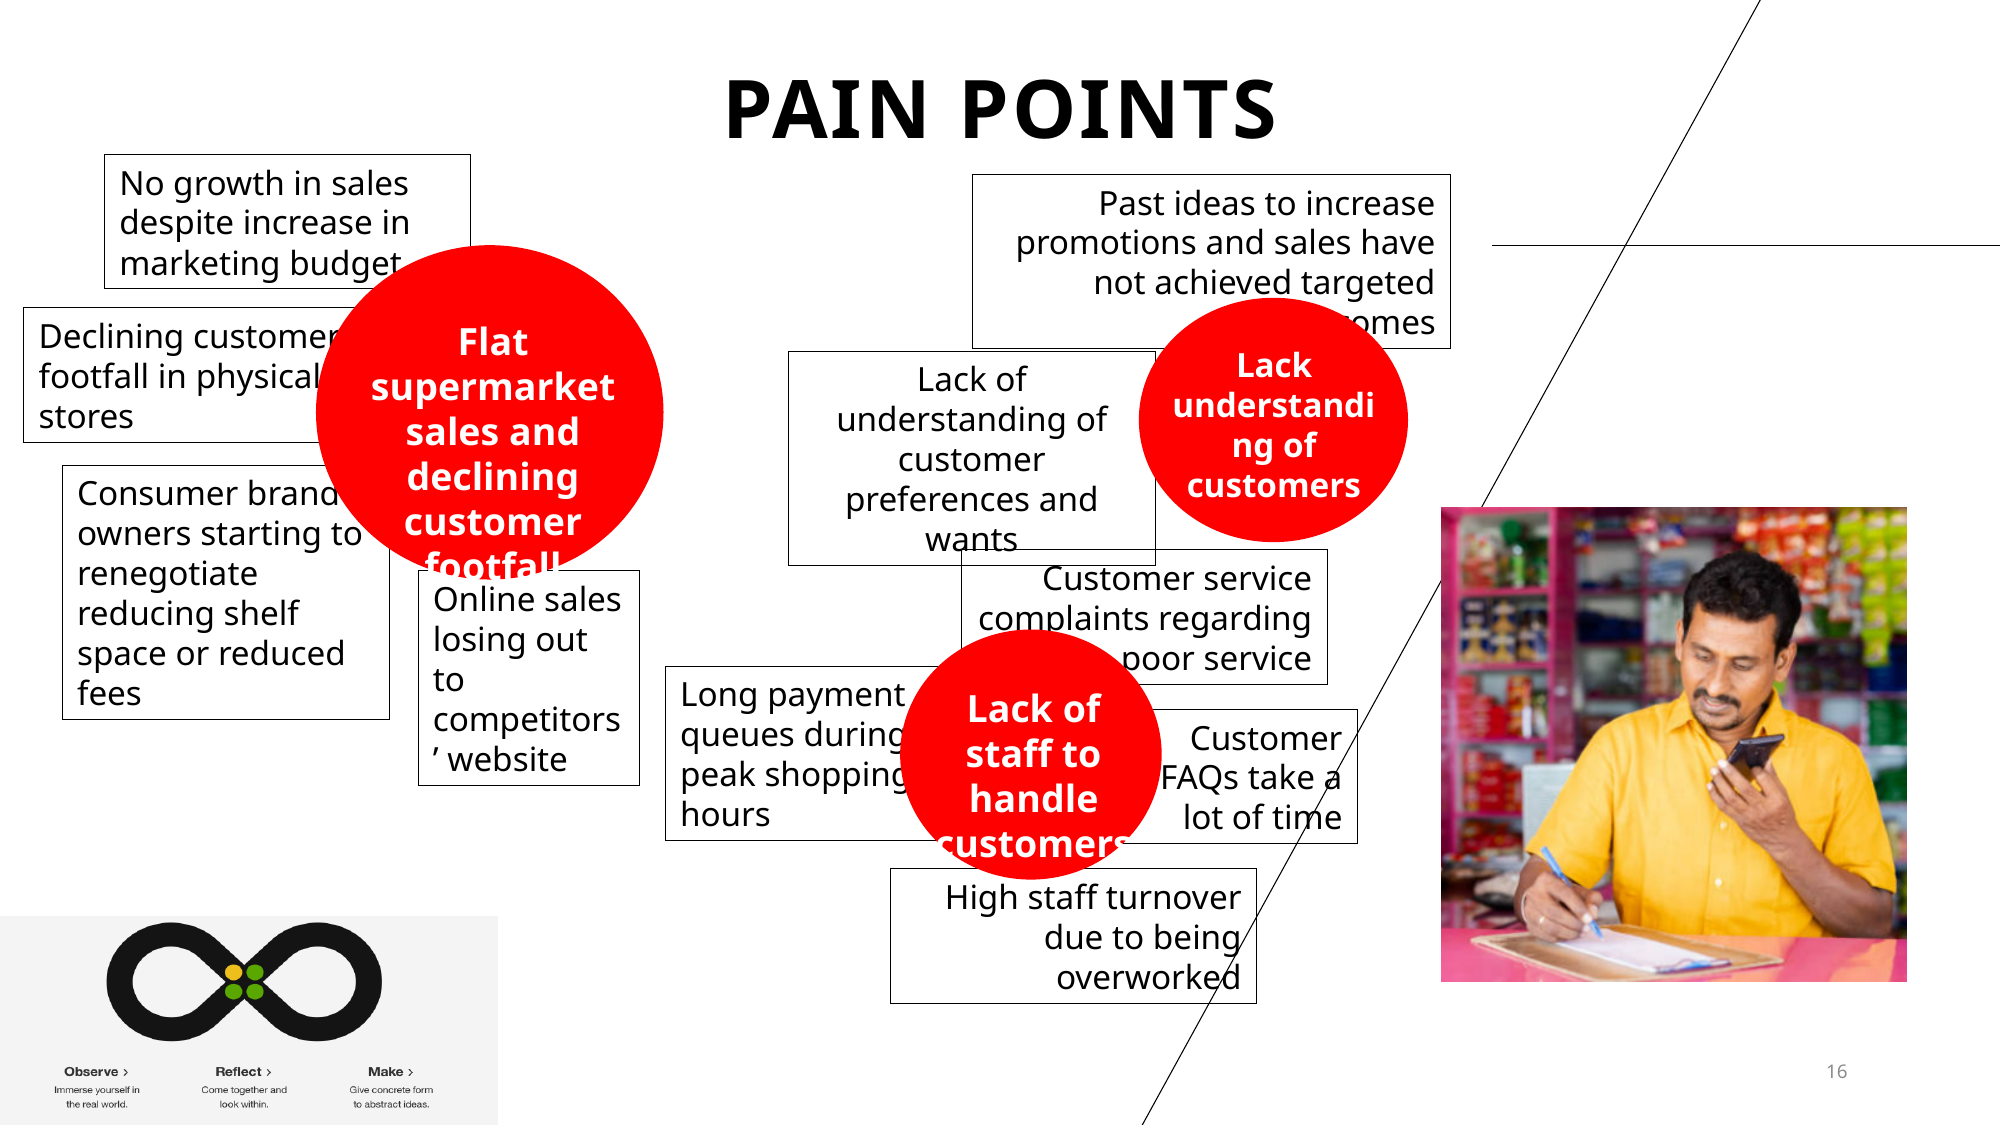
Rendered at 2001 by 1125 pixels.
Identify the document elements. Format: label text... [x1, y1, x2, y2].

picture [1441, 507, 1907, 982]
text_box Online sales losing out to competitors’ website [418, 596, 640, 786]
text_box Customer FAQs take a lot of time [1161, 709, 1358, 844]
text_box [1399, 375, 1409, 464]
text_box [1184, 512, 1362, 543]
text_box Lack understanding of customers [1149, 336, 1399, 512]
text_box High staff turnover due to being overworked [890, 868, 1257, 1004]
text_box [988, 873, 1073, 880]
text_box [653, 355, 664, 470]
text_box Flat supermarket sales and declining customer footfall [333, 310, 653, 596]
text_box Lack of staff to handle customers [906, 677, 1161, 873]
text_box [352, 245, 628, 310]
text_box Declining customer footfall in physical stores [23, 307, 353, 443]
title Pain Points [0, 61, 2000, 164]
text_box Past ideas to increase promotions and sales have not achieved targeted outcomes [972, 174, 1451, 349]
text_box [928, 629, 1134, 677]
text_box Consumer brand owners starting to renegotiate reducing shelf space or reduced fees [62, 465, 390, 720]
text_box Long payment queues during peak shopping hours [665, 666, 937, 841]
text_box [1138, 373, 1149, 467]
picture [0, 916, 498, 1125]
slide_number 16 [1412, 1042, 1863, 1103]
text_box No growth in sales despite increase in marketing budget [104, 164, 471, 289]
text_box [900, 717, 906, 792]
text_box Customer service complaints regarding poor service [961, 549, 1328, 685]
text_box Lack of understanding of customer preferences and wants [788, 351, 1156, 566]
text_box [1175, 297, 1372, 336]
text_box [315, 340, 333, 485]
